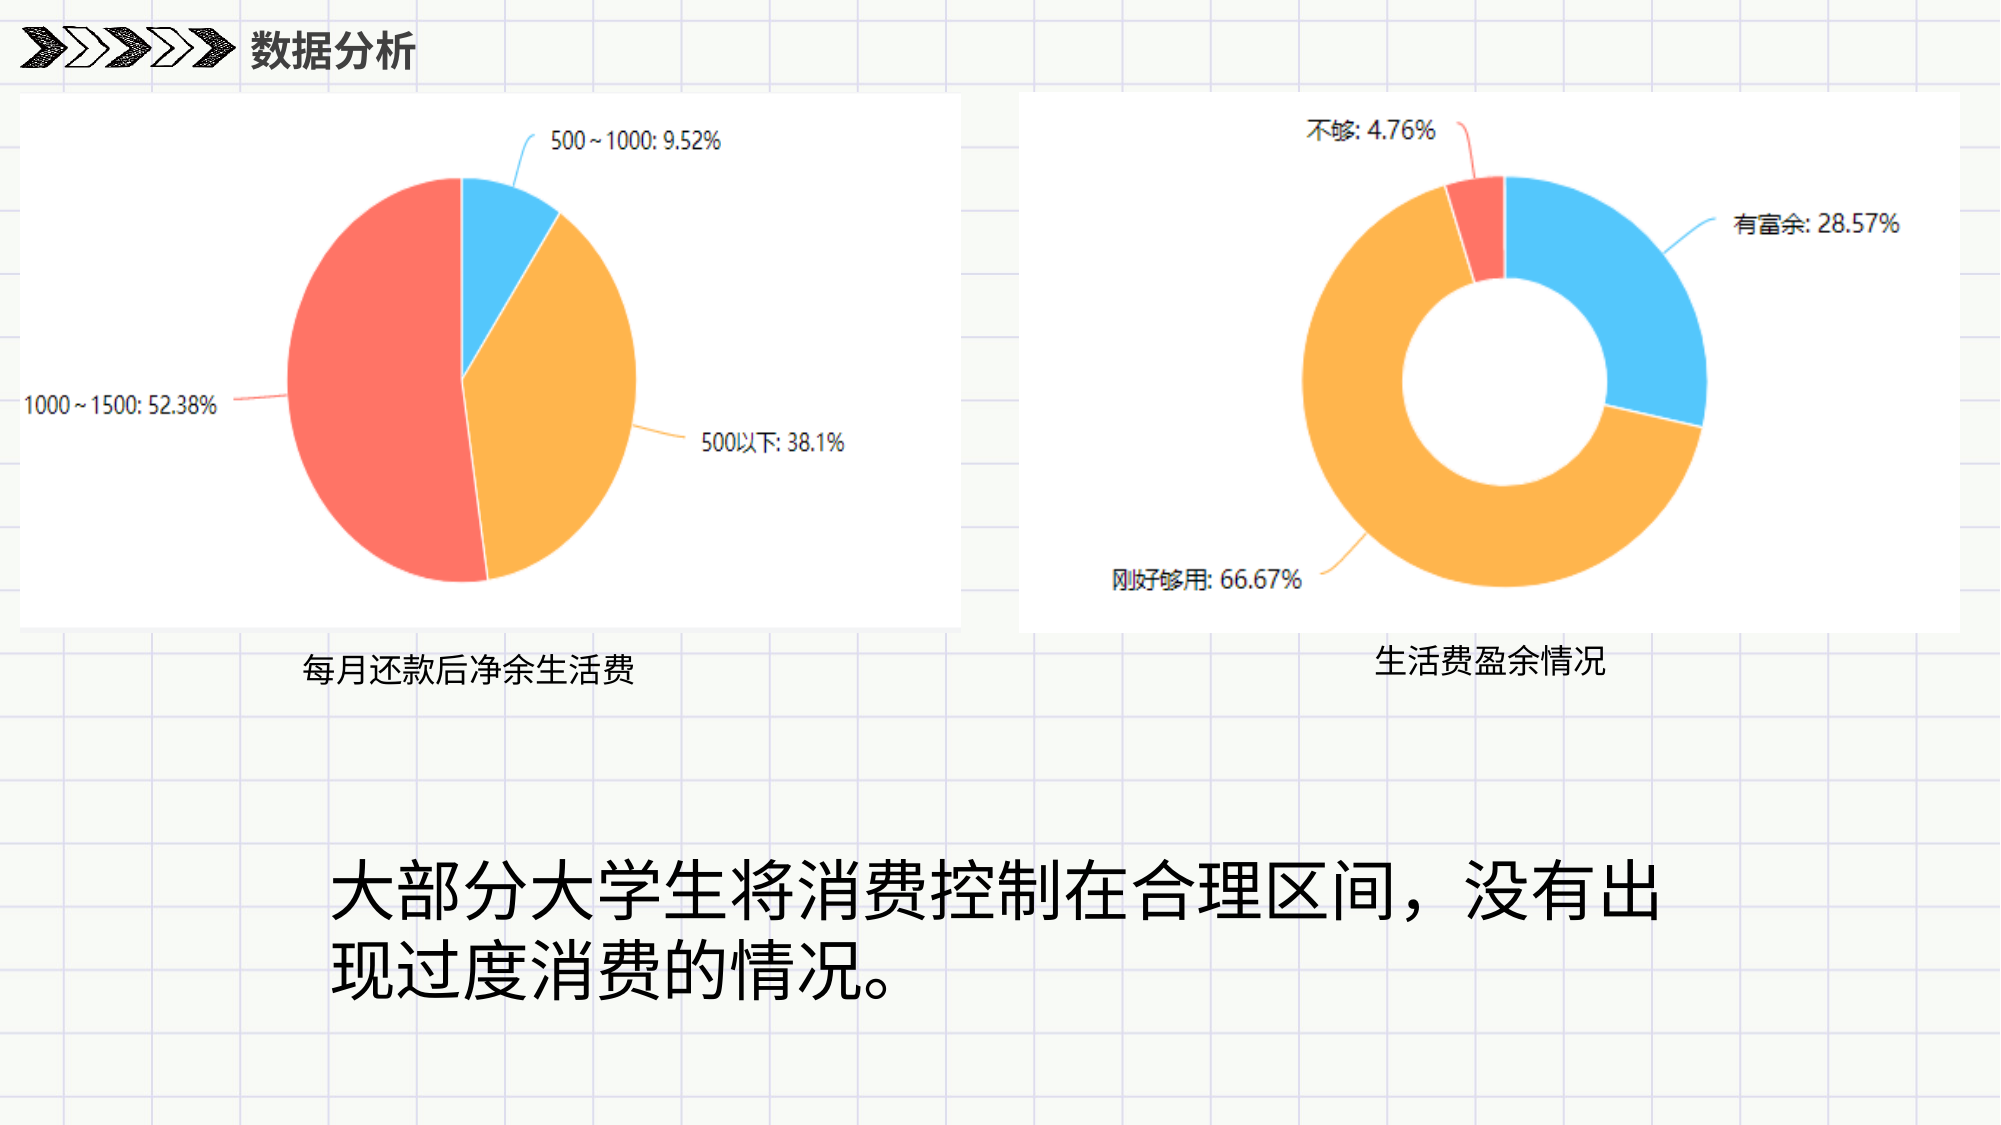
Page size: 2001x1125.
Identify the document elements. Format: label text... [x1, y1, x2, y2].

picture [20, 92, 961, 633]
text_box 数据分析 [235, 17, 525, 82]
picture [1019, 92, 1960, 633]
text_box 大部分大学生将消费控制在合理区间，没有出现过度消费的情况。 [314, 841, 1696, 1062]
picture [20, 26, 236, 68]
text_box 每月还款后净余生活费 [288, 642, 961, 697]
text_box 生活费盈余情况 [1359, 633, 1960, 732]
